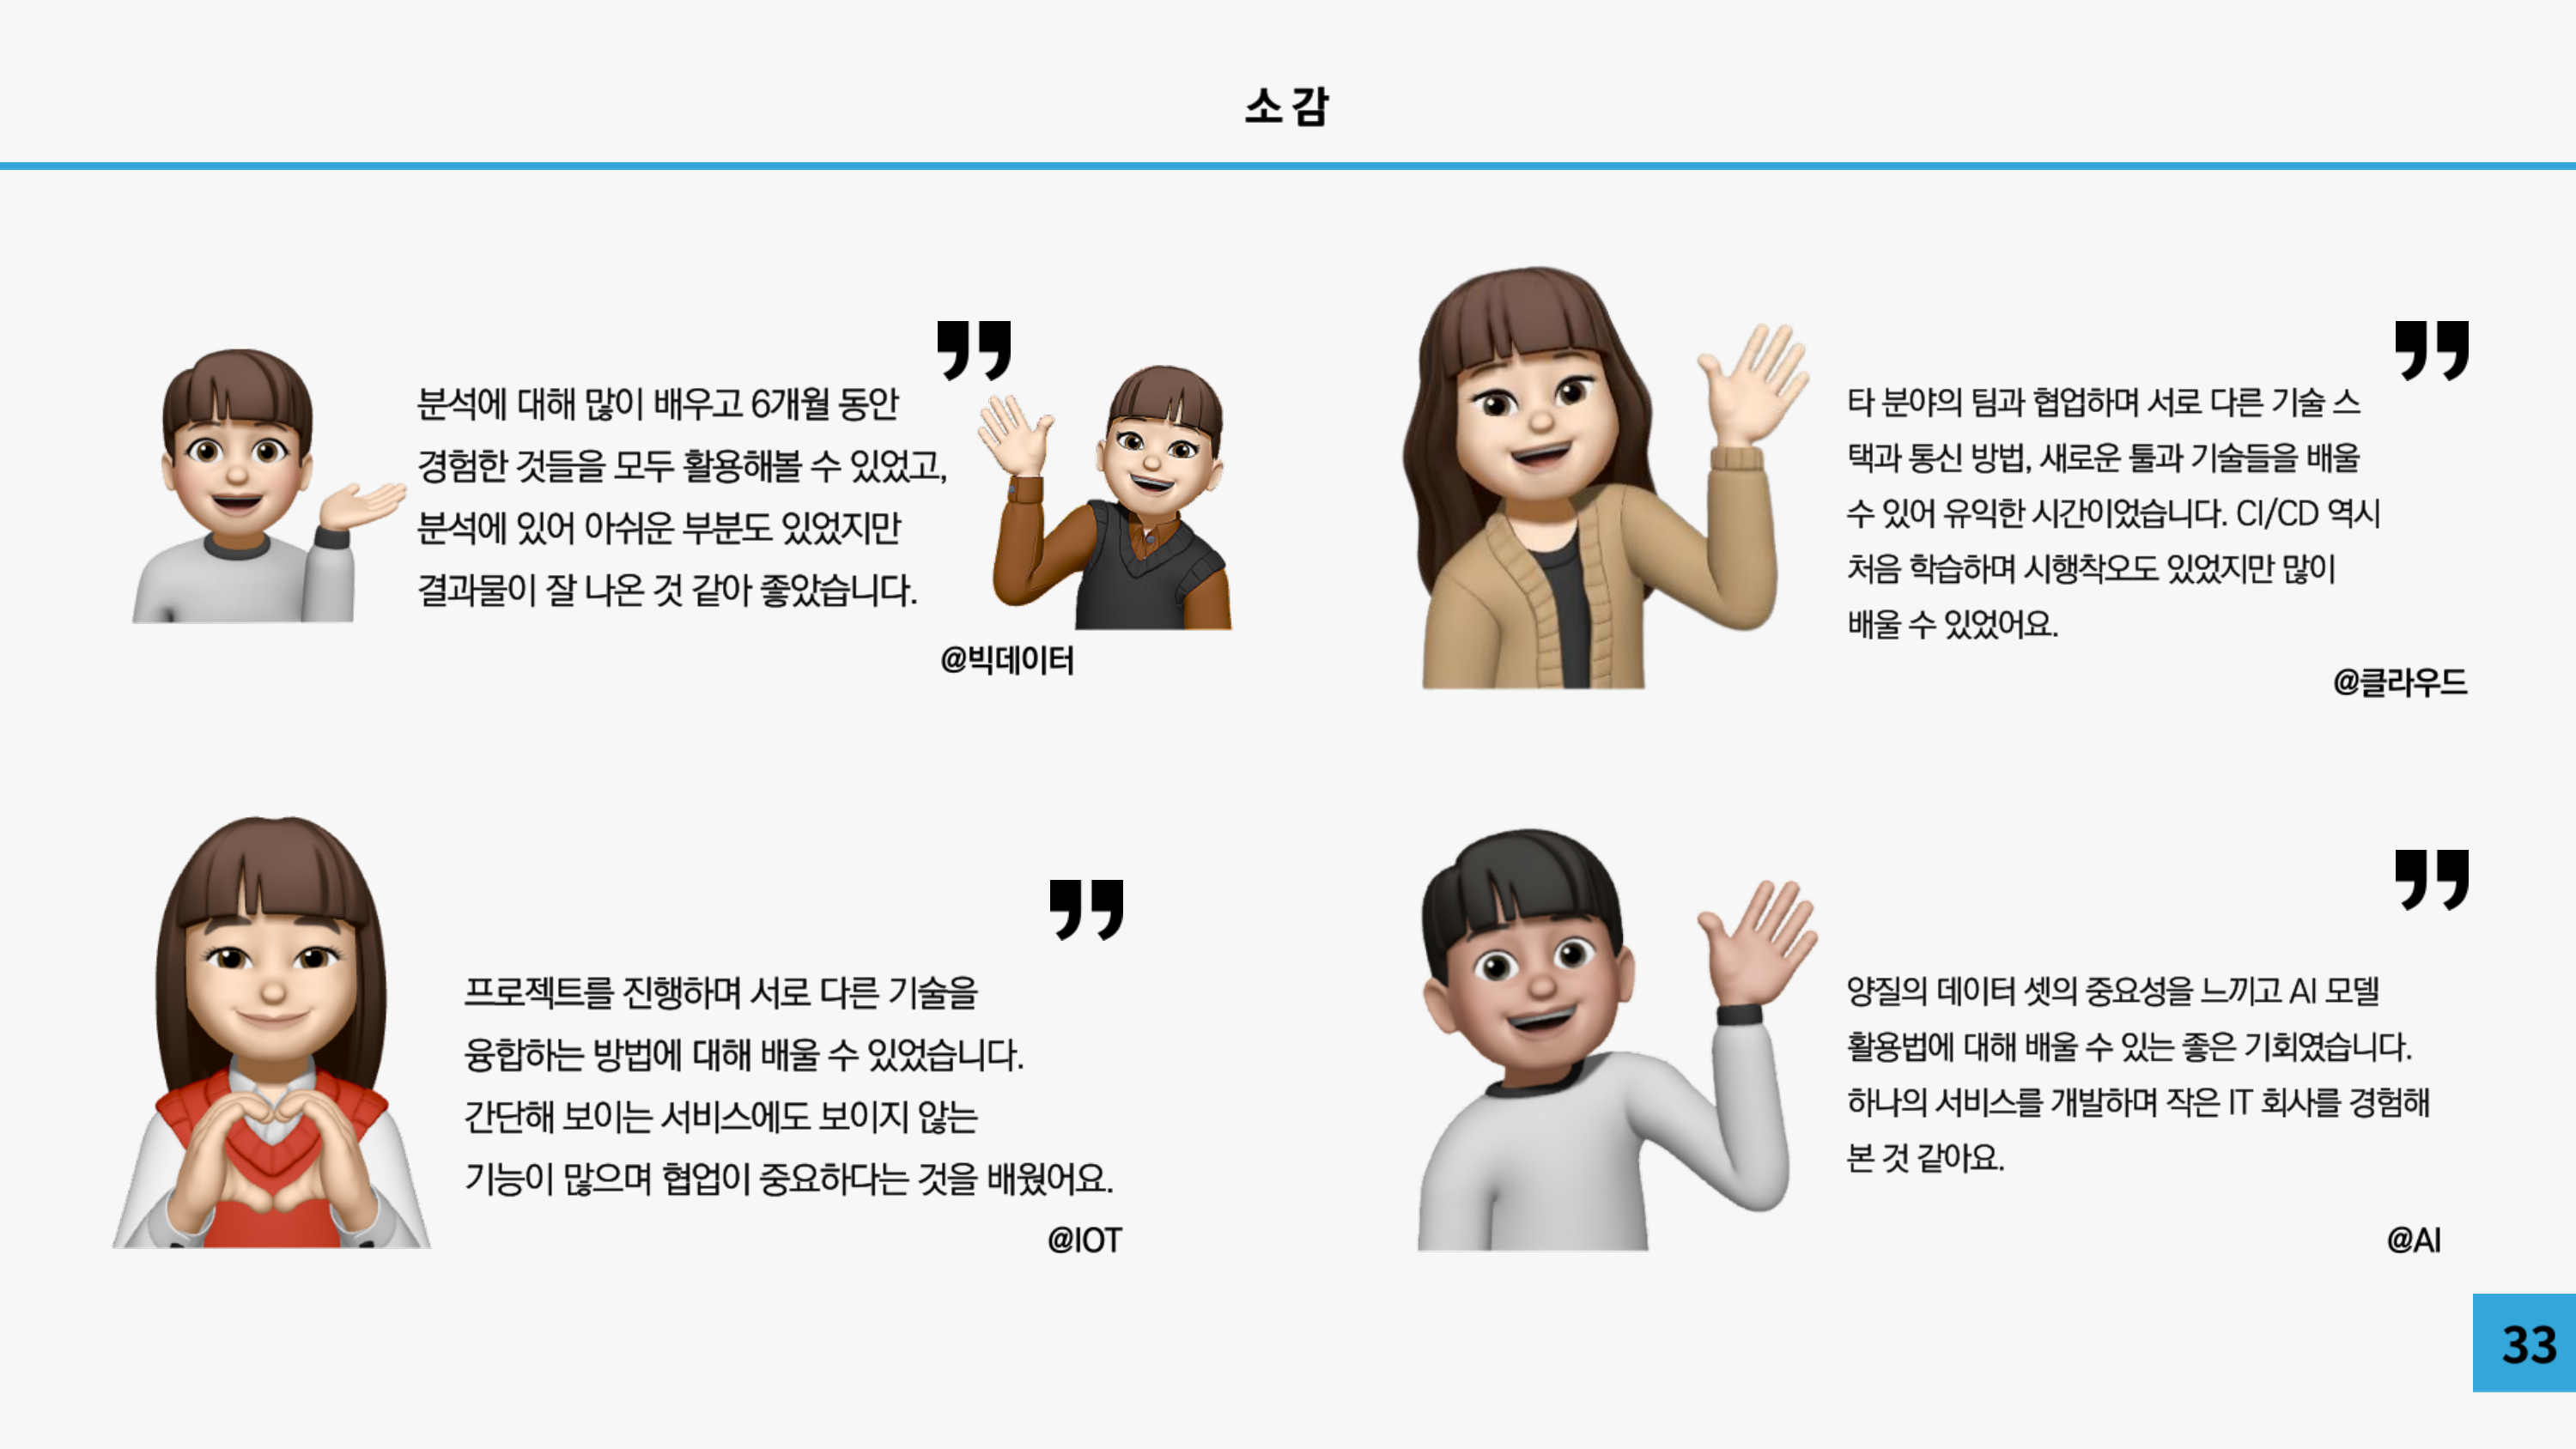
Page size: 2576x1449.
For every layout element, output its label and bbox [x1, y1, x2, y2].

picture [884, 71, 1349, 159]
text_box [1328, 759, 1902, 1338]
picture [1902, 965, 2445, 1197]
text_box [926, 273, 1288, 635]
text_box [2473, 1294, 2576, 1392]
picture [2494, 1300, 2576, 1400]
picture [1902, 1214, 2458, 1279]
picture [418, 375, 1091, 699]
text_box [1049, 880, 1123, 941]
text_box [1328, 124, 1902, 697]
picture [512, 964, 1138, 1279]
text_box [1905, 162, 2576, 170]
text_box [0, 162, 1324, 170]
text_box [92, 309, 418, 635]
text_box [33, 773, 512, 1252]
text_box [2396, 320, 2470, 382]
picture [1858, 375, 2483, 722]
text_box [2396, 850, 2470, 911]
